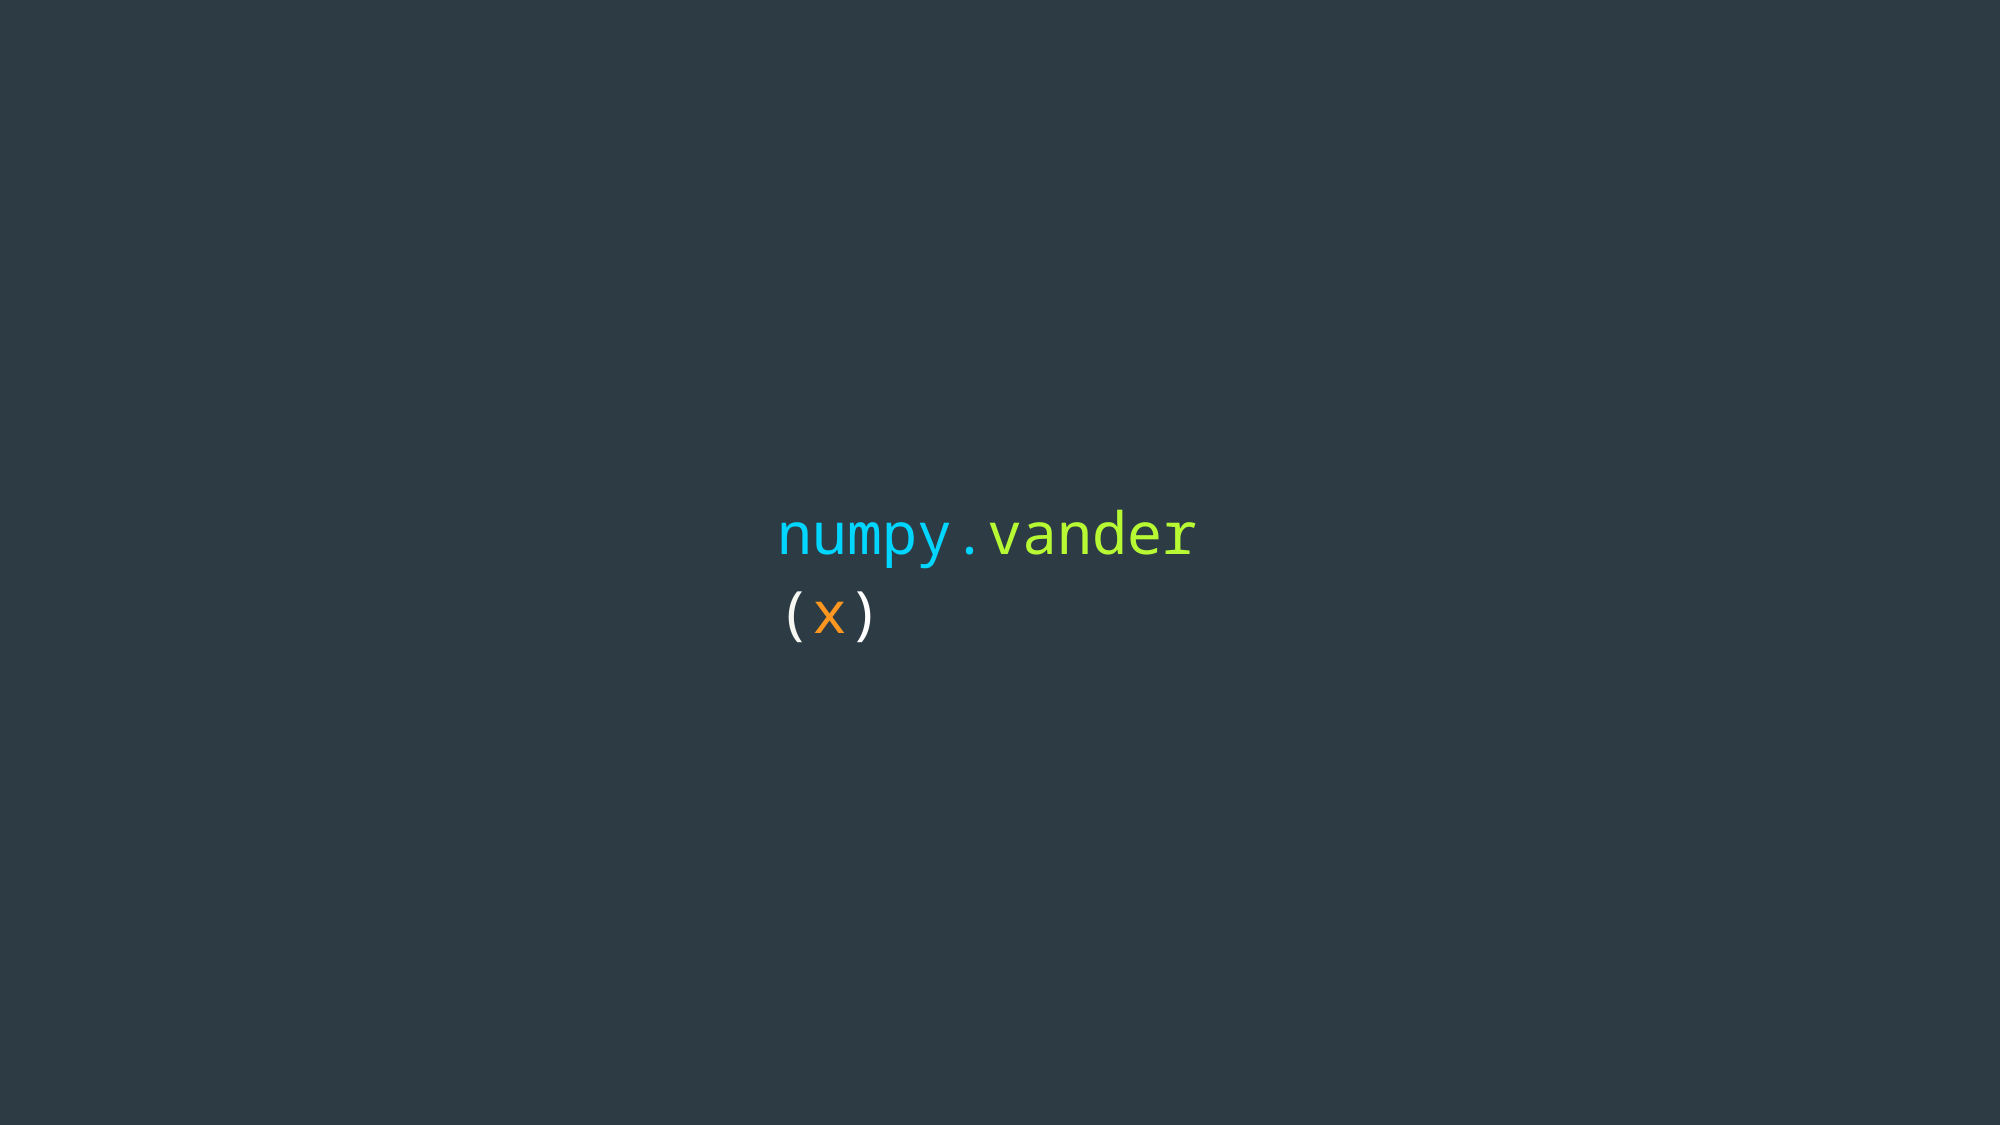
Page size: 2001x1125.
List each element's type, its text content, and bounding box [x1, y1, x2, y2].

table_header numpy.vander(x) [778, 493, 1222, 651]
